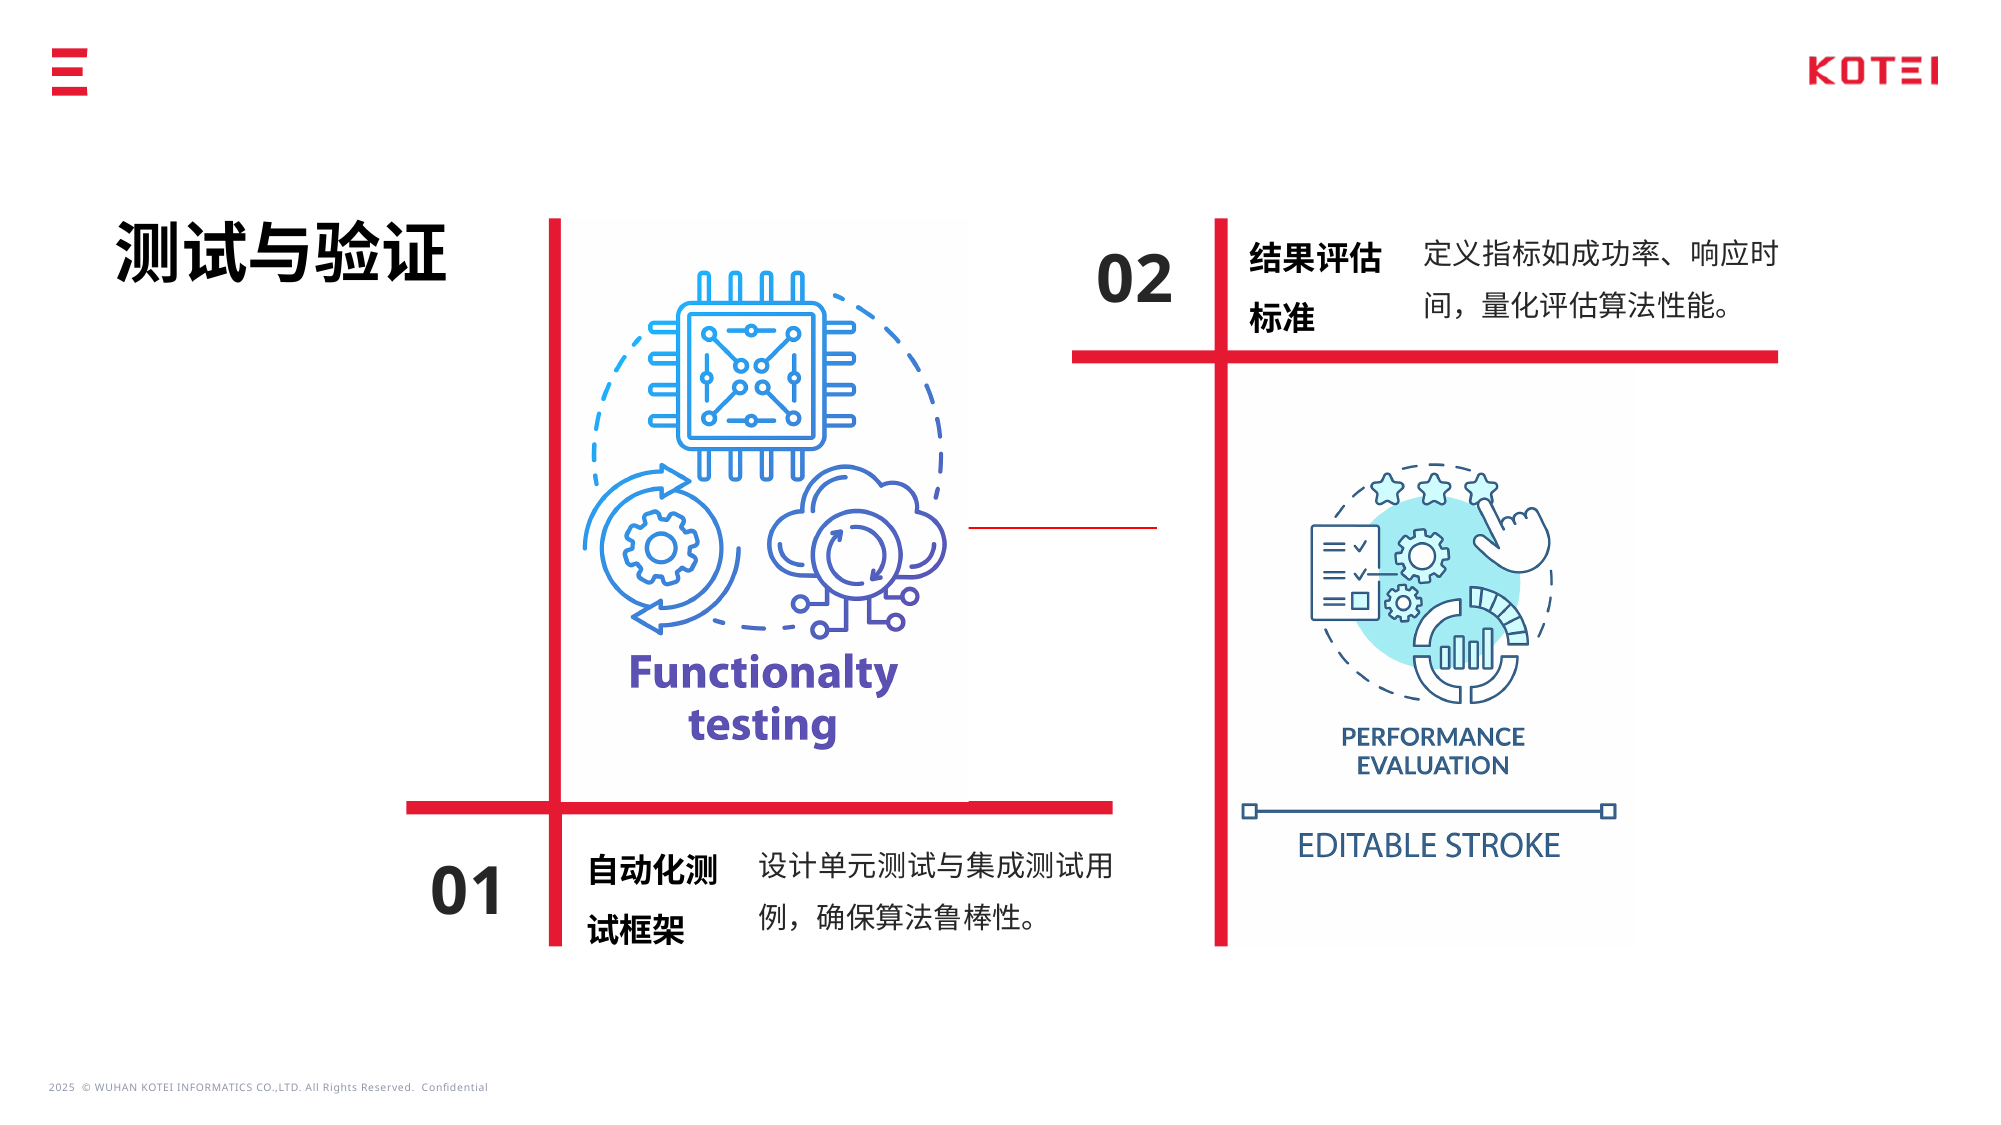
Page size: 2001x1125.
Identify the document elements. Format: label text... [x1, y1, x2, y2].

picture [560, 217, 970, 802]
title 测试与验证 [114, 170, 497, 636]
text_box 设计单元测试与集成测试用例，确保算法鲁棒性。 [758, 829, 1116, 947]
text_box 自动化测试框架 [586, 829, 737, 947]
text_box [564, 800, 1114, 816]
text_box [1229, 349, 1780, 365]
text_box 定义指标如成功率、响应时间，量化评估算法性能。 [1423, 217, 1780, 335]
text_box 02 [1074, 217, 1196, 335]
text_box 结果评估标准 [1249, 217, 1400, 335]
text_box 01 [408, 829, 530, 947]
text_box [1071, 349, 1213, 365]
picture [1227, 362, 1637, 947]
text_box [405, 800, 547, 816]
text_box [1213, 217, 1229, 948]
picture [1732, 0, 2000, 115]
text_box [547, 217, 564, 948]
